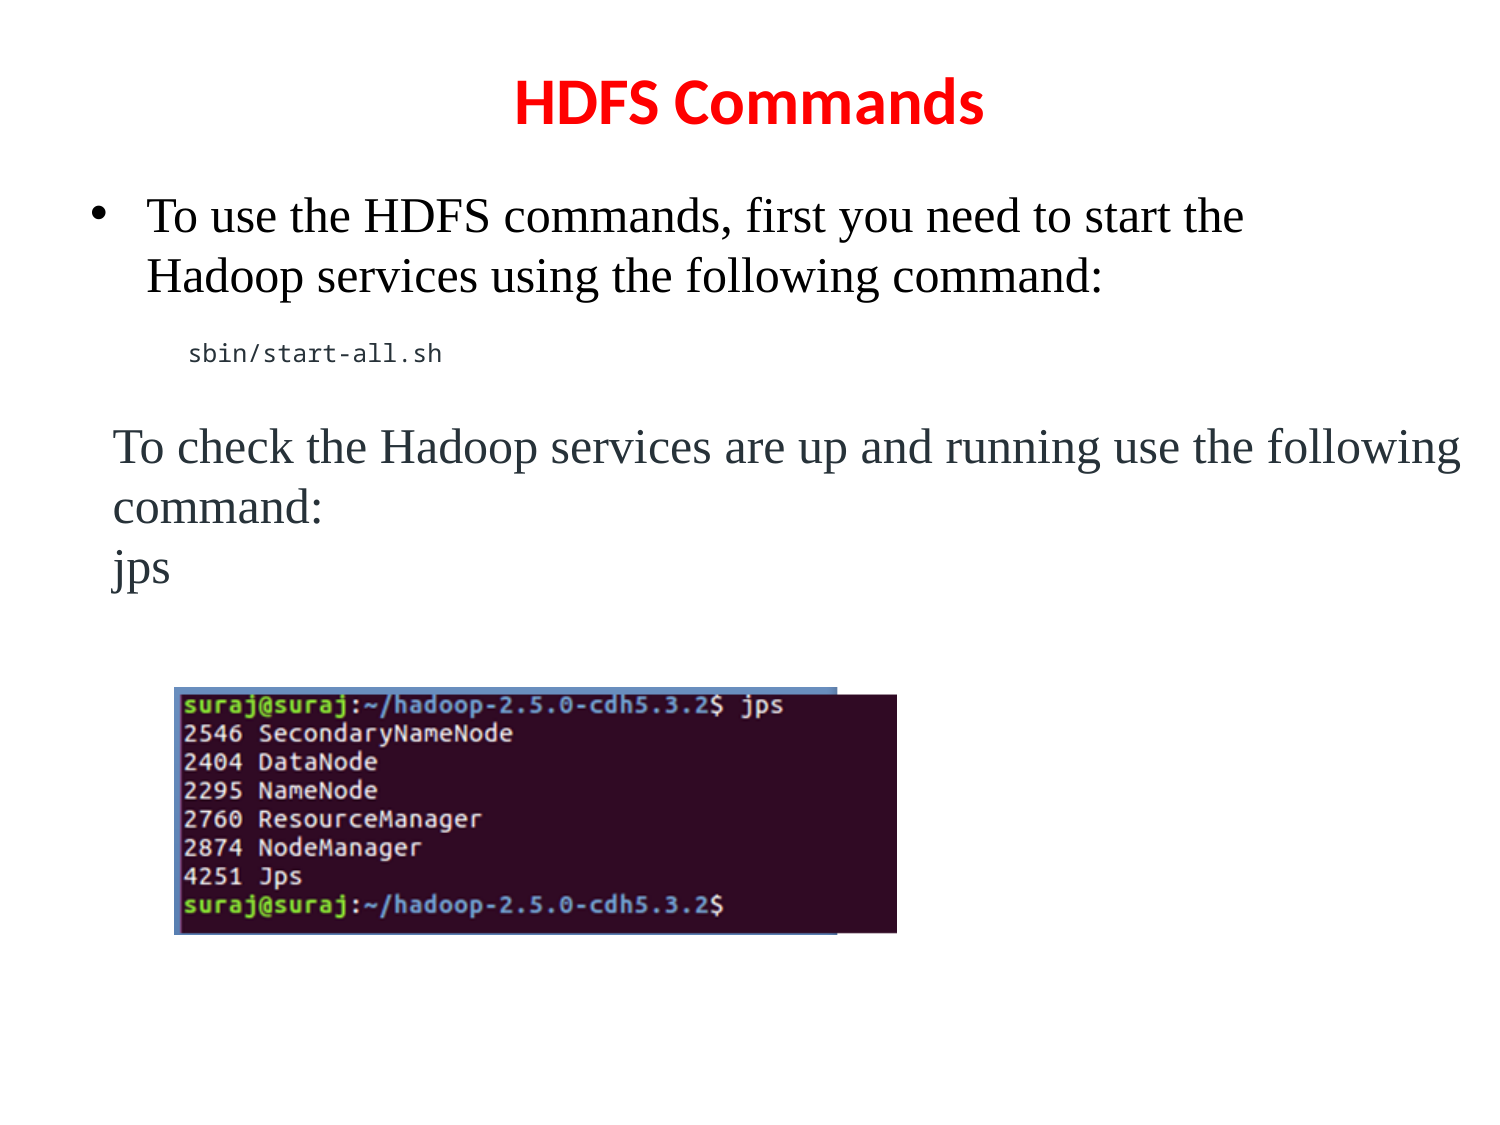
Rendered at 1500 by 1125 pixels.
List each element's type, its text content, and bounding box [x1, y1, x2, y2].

text_box To check the Hadoop services are up and running use the following command: jps [112, 413, 1463, 604]
picture [174, 687, 898, 935]
title HDFS Commands [75, 45, 1425, 150]
list To use the HDFS commands, first you need to start the Hadoop services using the following command: [75, 174, 1425, 513]
text_box sbin/start-all.sh [187, 337, 1338, 378]
